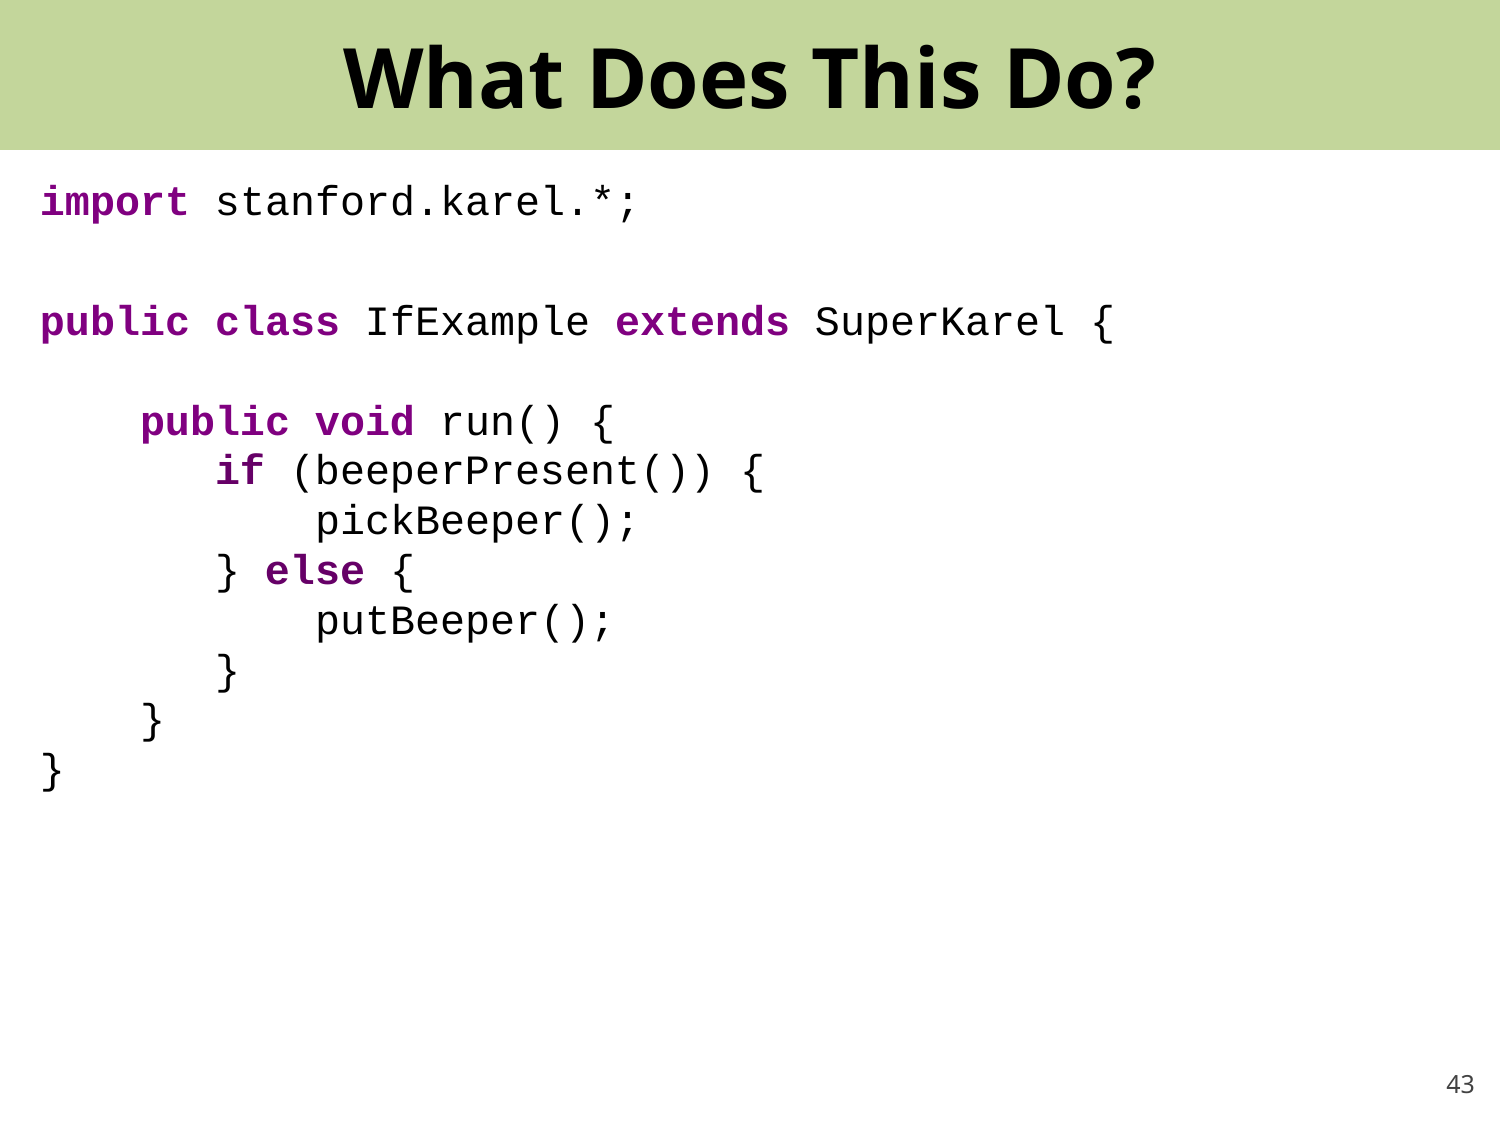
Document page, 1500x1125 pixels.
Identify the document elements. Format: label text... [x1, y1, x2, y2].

list import stanford.karel.*; public class IfExample extends SuperKarel { public void run() { if (beeperPresent()) { pickBeeper(); } else { putBeeper(); } } } [24, 174, 1475, 1063]
title What Does This Do? [75, 0, 1425, 150]
